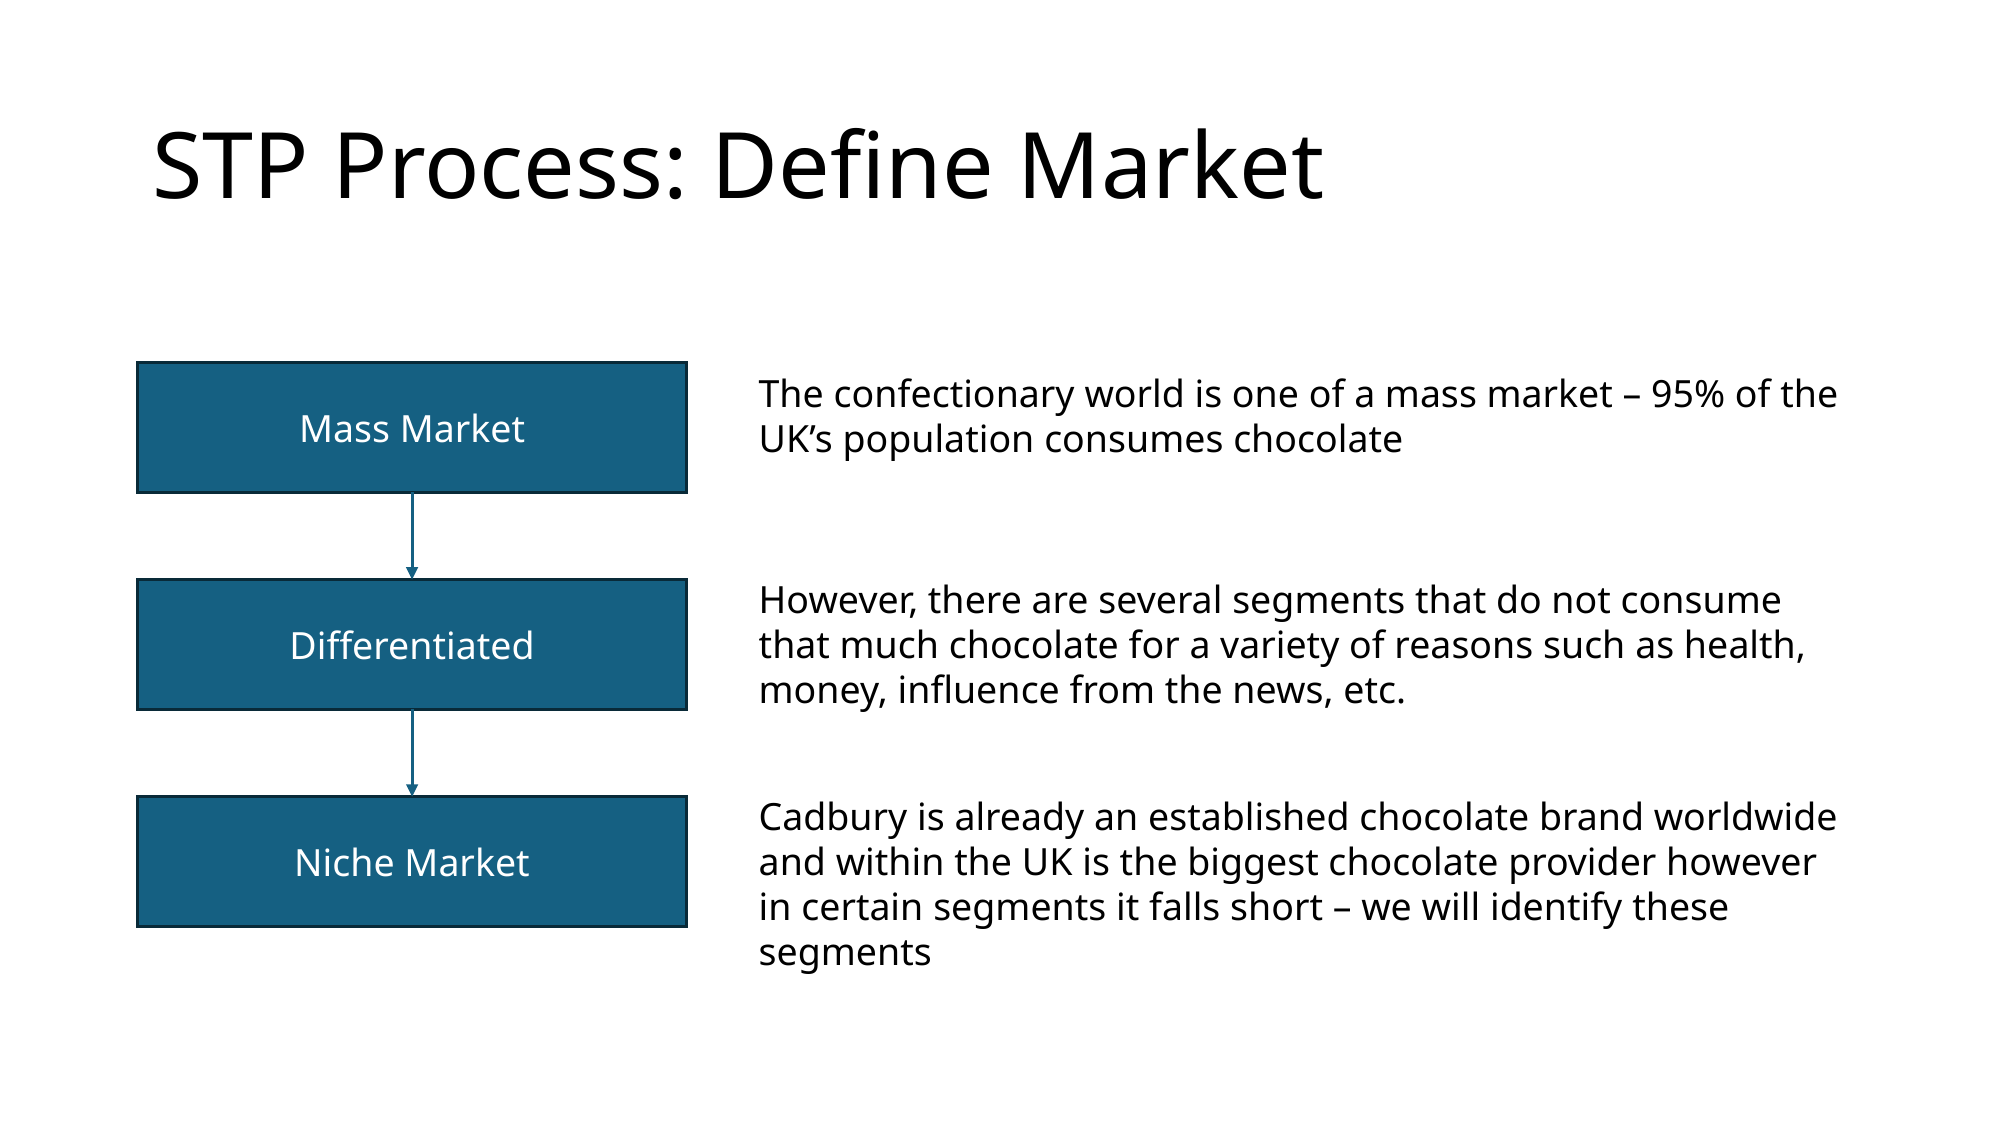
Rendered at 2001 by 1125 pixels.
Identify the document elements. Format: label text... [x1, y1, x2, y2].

text_box Mass Market [136, 361, 688, 494]
text_box Differentiated [136, 578, 688, 711]
text_box However, there are several segments that do not consume that much chocolate for a variety of reasons such as health, money, influence from the news, etc. [743, 568, 1863, 719]
text_box The confectionary world is one of a mass market – 95% of the UK’s population consumes chocolate [743, 362, 1863, 468]
text_box Cadbury is already an established chocolate brand worldwide and within the UK is the biggest chocolate provider however in certain segments it falls short – we will identify these segments [743, 785, 1863, 981]
text_box Niche Market [136, 795, 688, 928]
title STP Process: Define Market [137, 59, 1863, 278]
